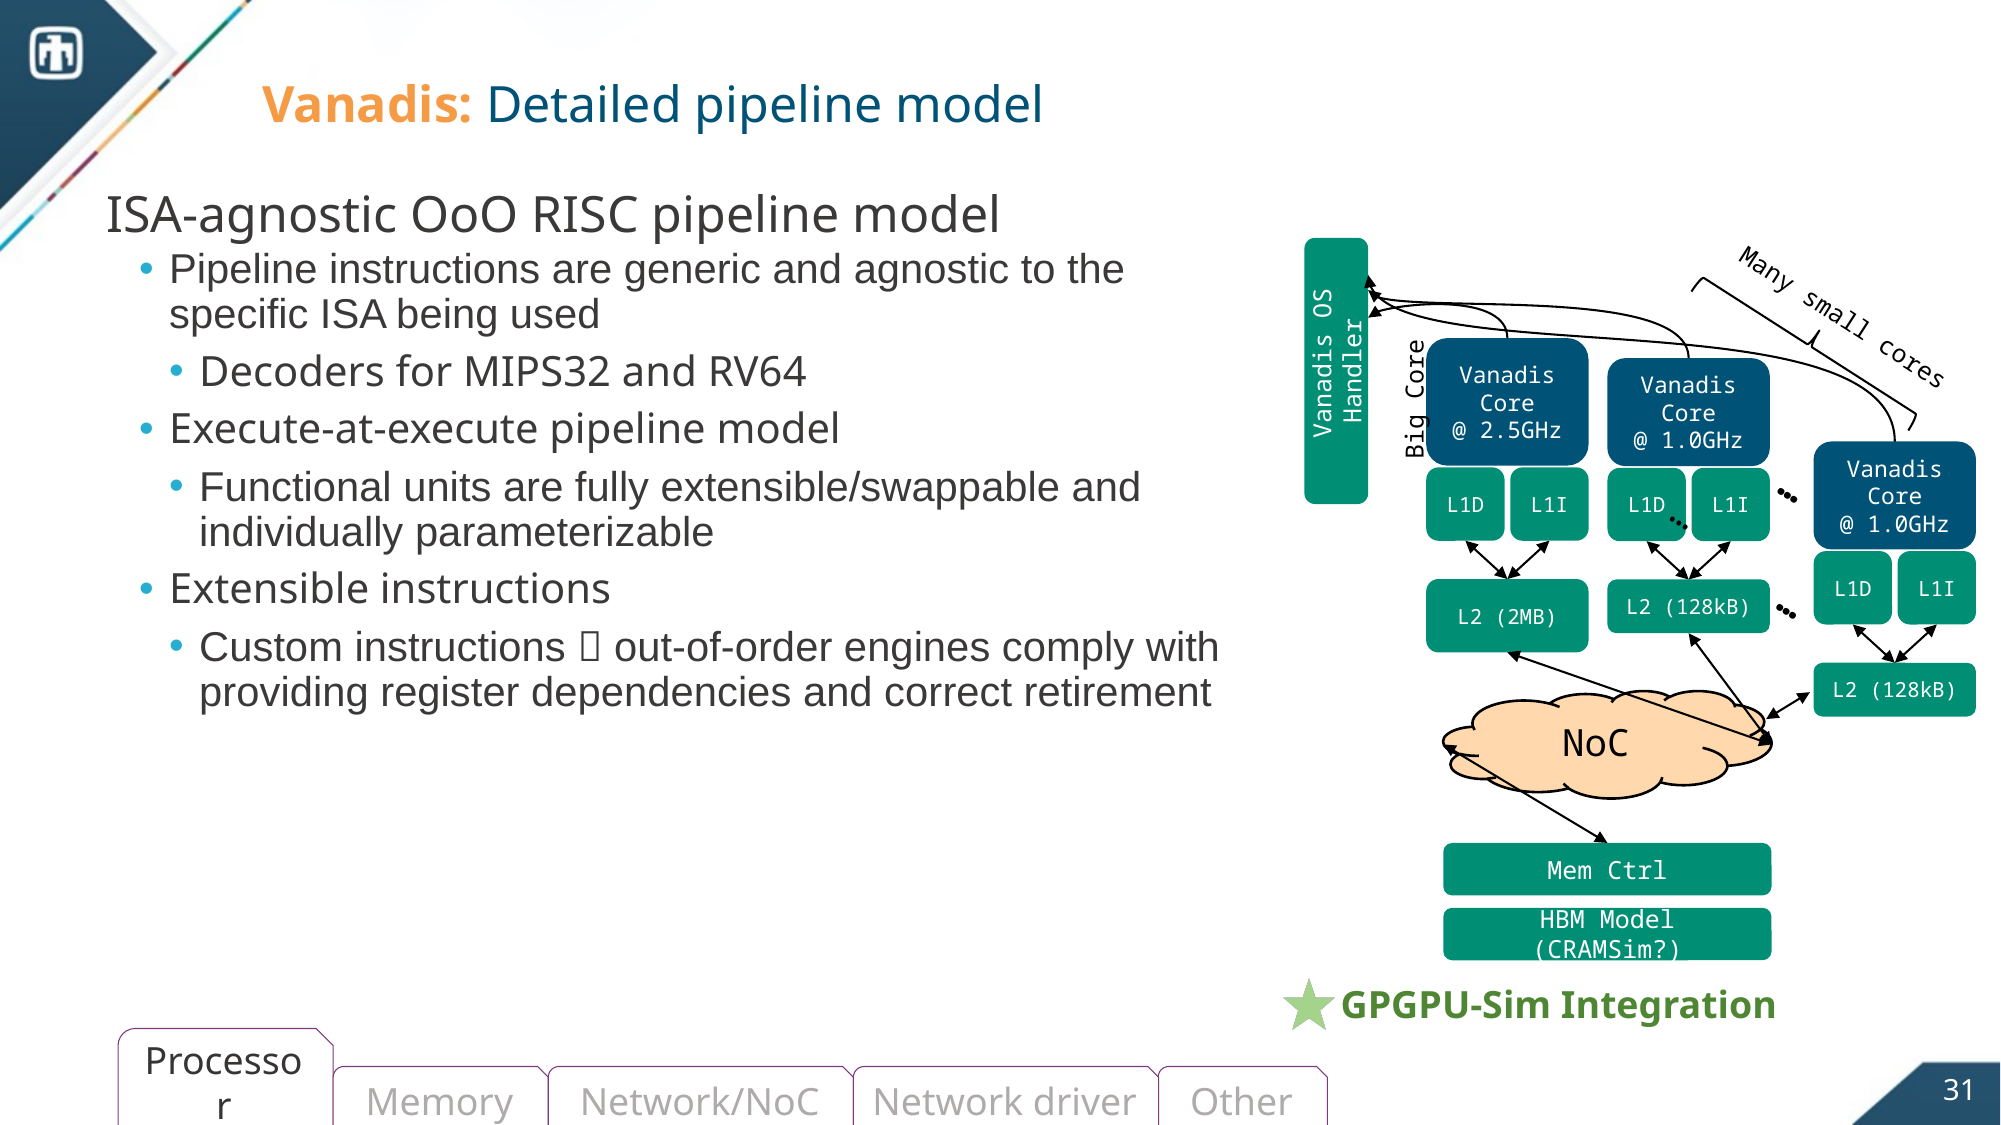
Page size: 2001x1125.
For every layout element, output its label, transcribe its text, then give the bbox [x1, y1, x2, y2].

picture [0, 0, 2001, 1125]
text_box Processor [117, 1027, 334, 1125]
list ISA-agnostic OoO RISC pipeline model Pipeline instructions are generic and agnostic to the specific ISA being used Decoders for MIPS32 and RV64 Execute-at-execute pipeline model Functional units are fully extensible/swappable and individually parameterizable Extensible instructions Custom instructions  out-of-order engines comply with providing register dependencies and correct retirement [106, 182, 1260, 988]
slide_number 31 [1919, 1061, 2000, 1122]
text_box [1304, 237, 1976, 961]
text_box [1278, 973, 1899, 1035]
text_box Network driver [852, 1065, 1160, 1125]
text_box Memory [332, 1065, 547, 1125]
title Vanadis: Detailed pipeline model [262, 42, 1919, 170]
text_box Other [1158, 1065, 1328, 1125]
text_box Network/NoC [547, 1065, 853, 1125]
